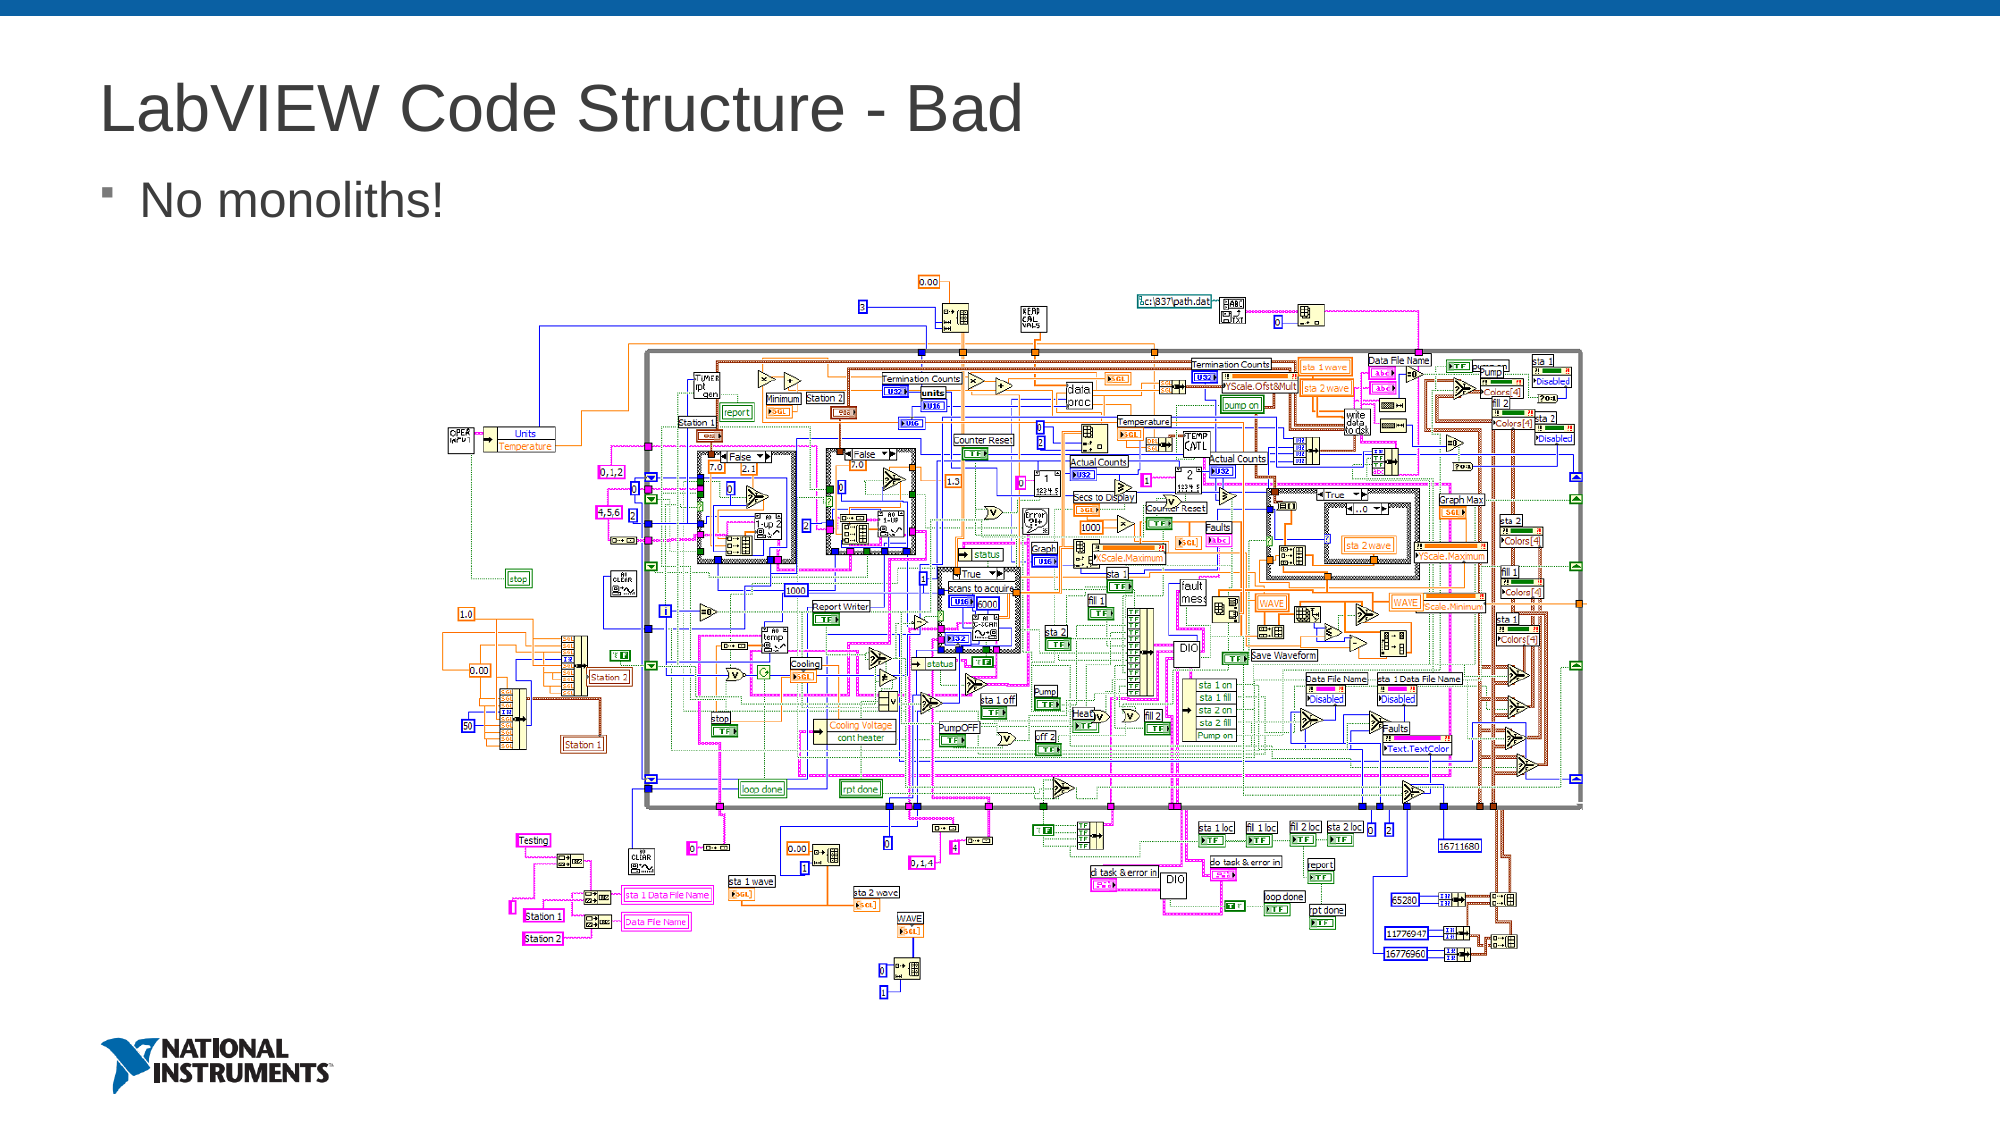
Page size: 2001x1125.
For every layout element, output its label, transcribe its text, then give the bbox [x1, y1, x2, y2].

title LabVIEW Code Structure - Bad [99, 60, 1900, 159]
list No monoliths! [99, 159, 1900, 964]
picture [441, 267, 1610, 1020]
